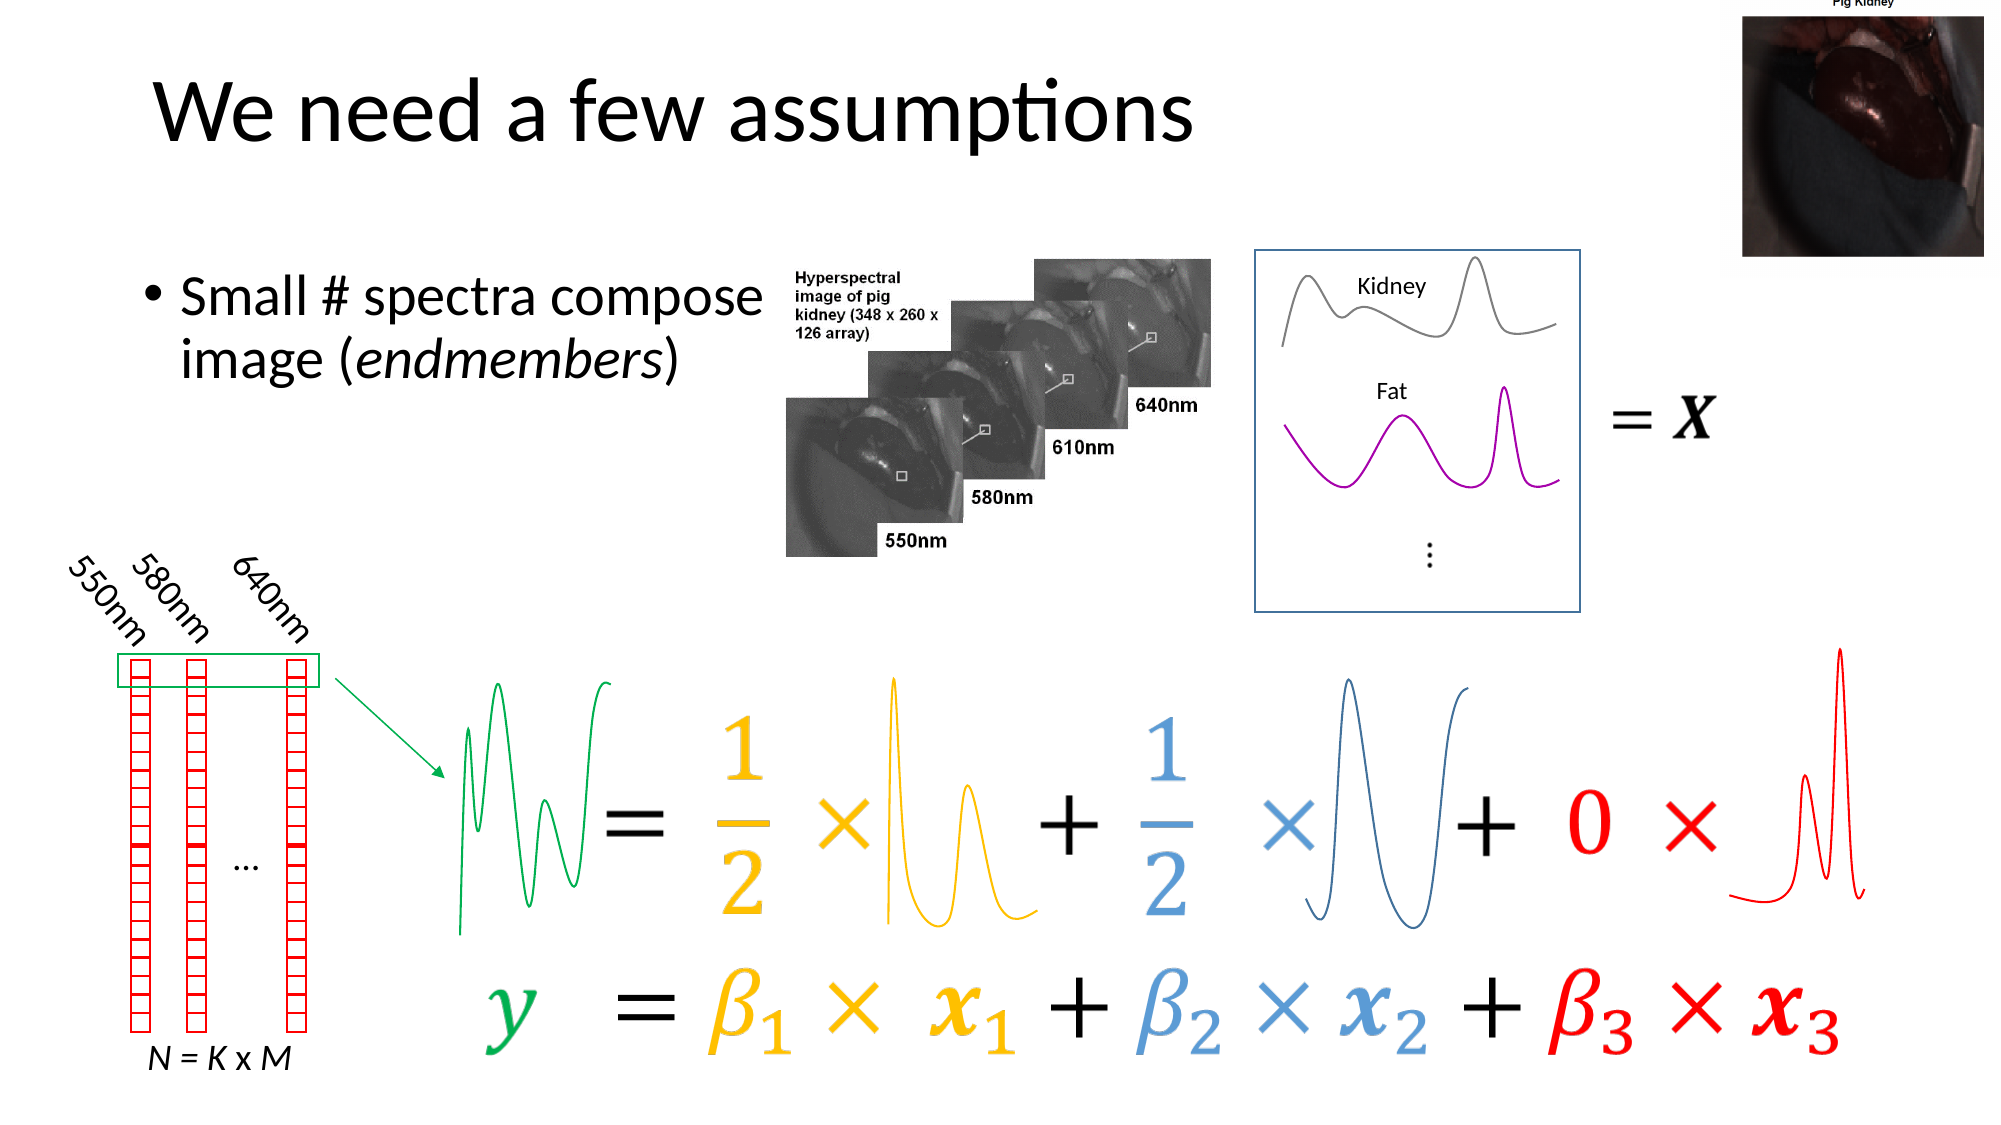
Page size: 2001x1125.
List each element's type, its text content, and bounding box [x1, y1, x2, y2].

text_box [287, 902, 306, 920]
text_box [130, 769, 150, 788]
text_box [130, 688, 150, 695]
text_box [459, 938, 566, 1068]
text_box [287, 714, 306, 733]
text_box [287, 939, 306, 957]
text_box [287, 688, 306, 695]
text_box [187, 975, 206, 994]
text_box [130, 994, 150, 1013]
text_box [187, 733, 206, 752]
text_box [287, 733, 306, 752]
text_box [187, 939, 206, 957]
text_box [130, 975, 150, 994]
text_box [287, 825, 306, 845]
text_box [187, 688, 206, 695]
list Small # spectra compose image (endmembers) [128, 257, 916, 1033]
text_box [130, 807, 150, 825]
text_box [187, 883, 206, 902]
text_box [1007, 696, 1350, 925]
text_box [130, 864, 150, 883]
text_box [1282, 257, 1557, 347]
text_box [130, 847, 150, 864]
text_box [130, 1013, 150, 1032]
text_box [287, 994, 306, 1013]
text_box [287, 752, 306, 769]
text_box [187, 864, 206, 883]
text_box [130, 714, 150, 733]
text_box Kidney [1342, 262, 1442, 308]
text_box [130, 695, 150, 714]
text_box [1284, 387, 1560, 488]
text_box [130, 957, 150, 975]
text_box [187, 714, 206, 733]
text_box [335, 678, 445, 779]
title We need a few assumptions [137, 3, 1715, 221]
text_box [130, 920, 150, 939]
picture [1720, 0, 2000, 278]
text_box [130, 883, 150, 902]
text_box [187, 788, 206, 807]
text_box [187, 825, 206, 845]
text_box [187, 1013, 206, 1024]
text_box 550nm [44, 527, 172, 654]
text_box [187, 695, 206, 714]
text_box [905, 785, 1007, 927]
text_box [1404, 524, 1456, 586]
text_box [1255, 249, 1581, 613]
text_box [287, 883, 306, 902]
text_box [287, 864, 306, 883]
text_box [891, 678, 896, 694]
text_box [1729, 649, 1865, 903]
text_box [187, 752, 206, 769]
text_box [187, 902, 206, 920]
text_box [1587, 371, 1739, 463]
text_box [130, 902, 150, 920]
text_box [130, 752, 150, 769]
text_box [117, 654, 319, 688]
text_box [460, 684, 573, 936]
text_box [287, 975, 306, 994]
text_box Fat [1361, 366, 1423, 412]
text_box [187, 769, 206, 788]
text_box [287, 1013, 306, 1024]
text_box [287, 847, 306, 864]
text_box … [218, 825, 275, 887]
text_box N = K x M [132, 1024, 310, 1086]
text_box [597, 682, 611, 694]
text_box [287, 788, 306, 807]
text_box 640nm [208, 524, 344, 654]
text_box [187, 807, 206, 825]
text_box [187, 994, 206, 1013]
picture [785, 257, 1230, 557]
text_box [573, 694, 905, 923]
text_box [187, 920, 206, 939]
text_box [287, 807, 306, 825]
text_box [130, 788, 150, 807]
text_box [187, 957, 206, 975]
text_box [566, 938, 1893, 1068]
text_box 580nm [108, 524, 244, 654]
text_box [130, 733, 150, 752]
text_box [287, 957, 306, 975]
text_box [287, 695, 306, 714]
text_box [287, 920, 306, 939]
text_box [1344, 679, 1469, 929]
text_box [287, 769, 306, 788]
text_box [130, 939, 150, 957]
text_box [130, 825, 150, 845]
text_box [1424, 758, 1751, 887]
text_box [187, 847, 206, 864]
